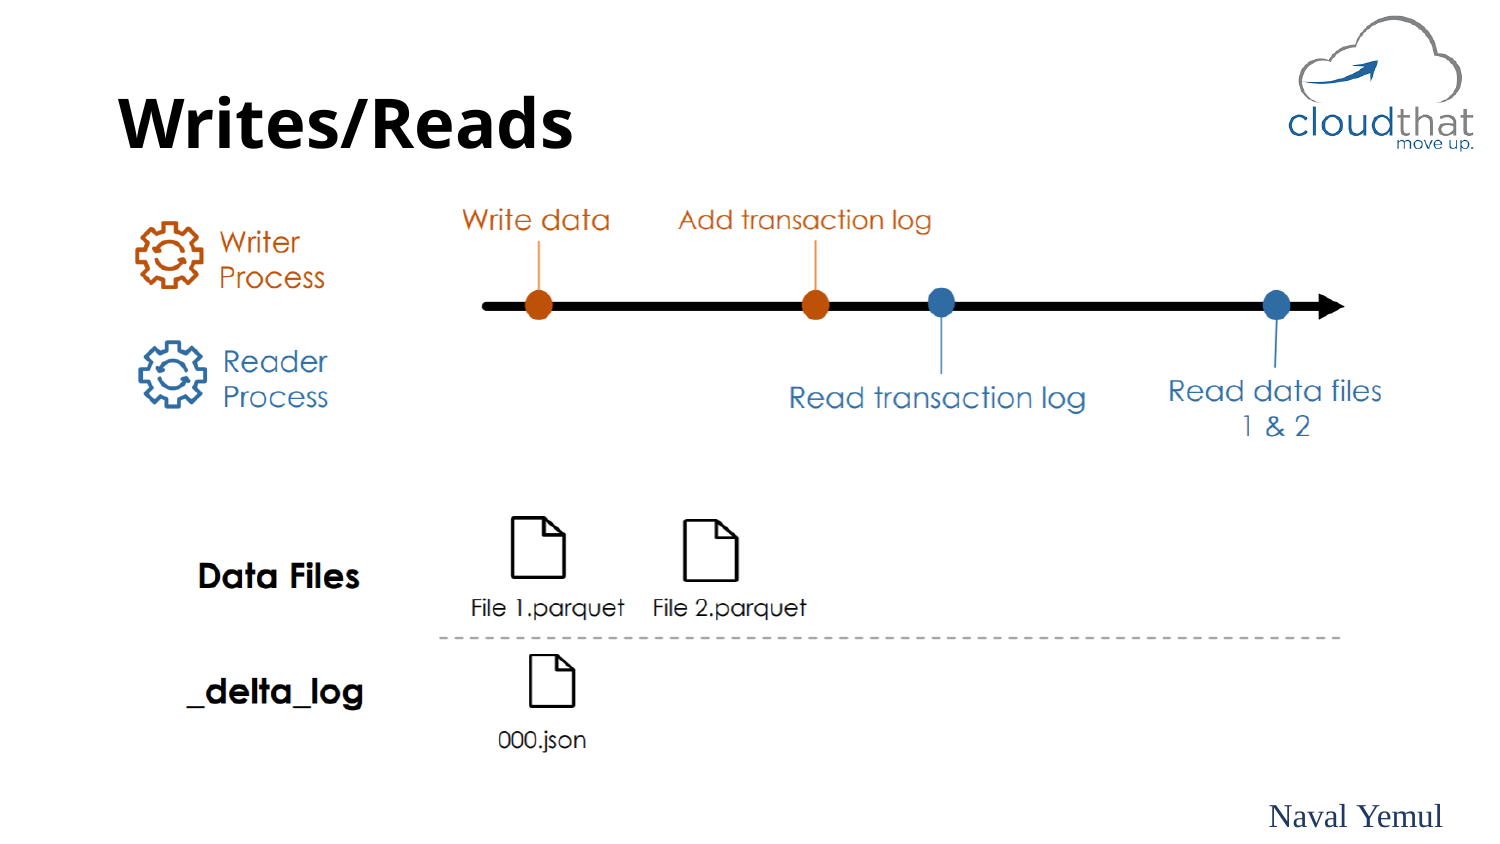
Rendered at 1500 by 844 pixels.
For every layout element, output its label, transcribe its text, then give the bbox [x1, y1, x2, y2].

text_box Naval Yemul [1253, 786, 1499, 842]
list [101, 167, 1399, 764]
title Writes/Reads [103, 44, 1397, 167]
picture [1280, 8, 1481, 159]
